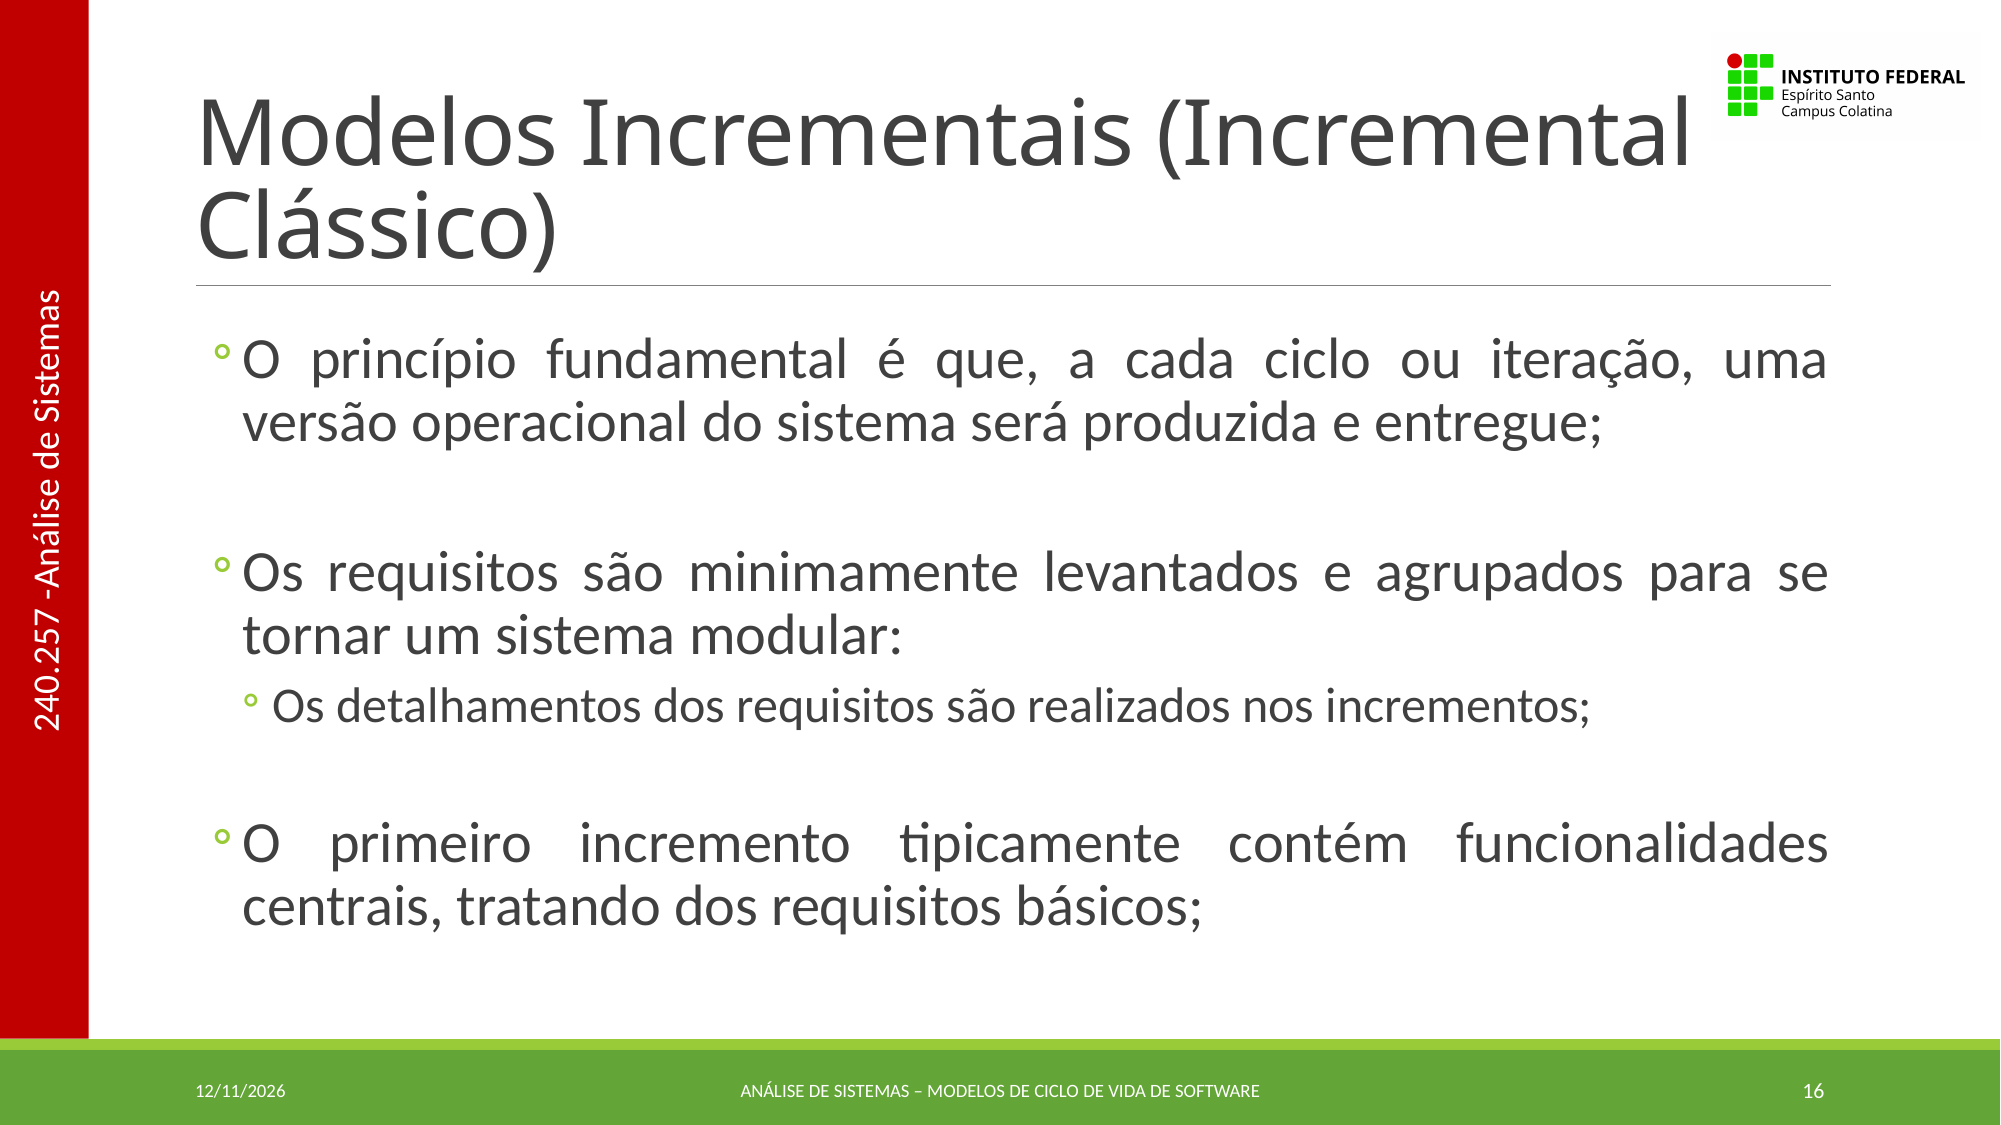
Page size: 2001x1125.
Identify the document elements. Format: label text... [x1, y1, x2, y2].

footer Análise de sistemas – modelos de ciclo de vida de software [604, 1059, 1396, 1120]
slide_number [180, 1059, 586, 1120]
slide_number 16 [1624, 1059, 1840, 1120]
text_box O princípio fundamental é que, a cada ciclo ou iteração, uma versão operacional do sistema será produzida e entregue; Os requisitos são minimamente levantados e agrupados para se tornar um sistema modular: Os detalhamentos dos requisitos são realizados nos incrementos; O primeiro incremento tipicamente contém funcionalidades centrais, tratando dos requisitos básicos; [179, 320, 1830, 994]
text_box 240.257 -Análise de Sistemas [13, 274, 74, 748]
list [1711, 31, 1982, 141]
title Modelos Incrementais (Incremental Clássico) [180, 47, 1830, 285]
text_box [0, 0, 90, 1040]
